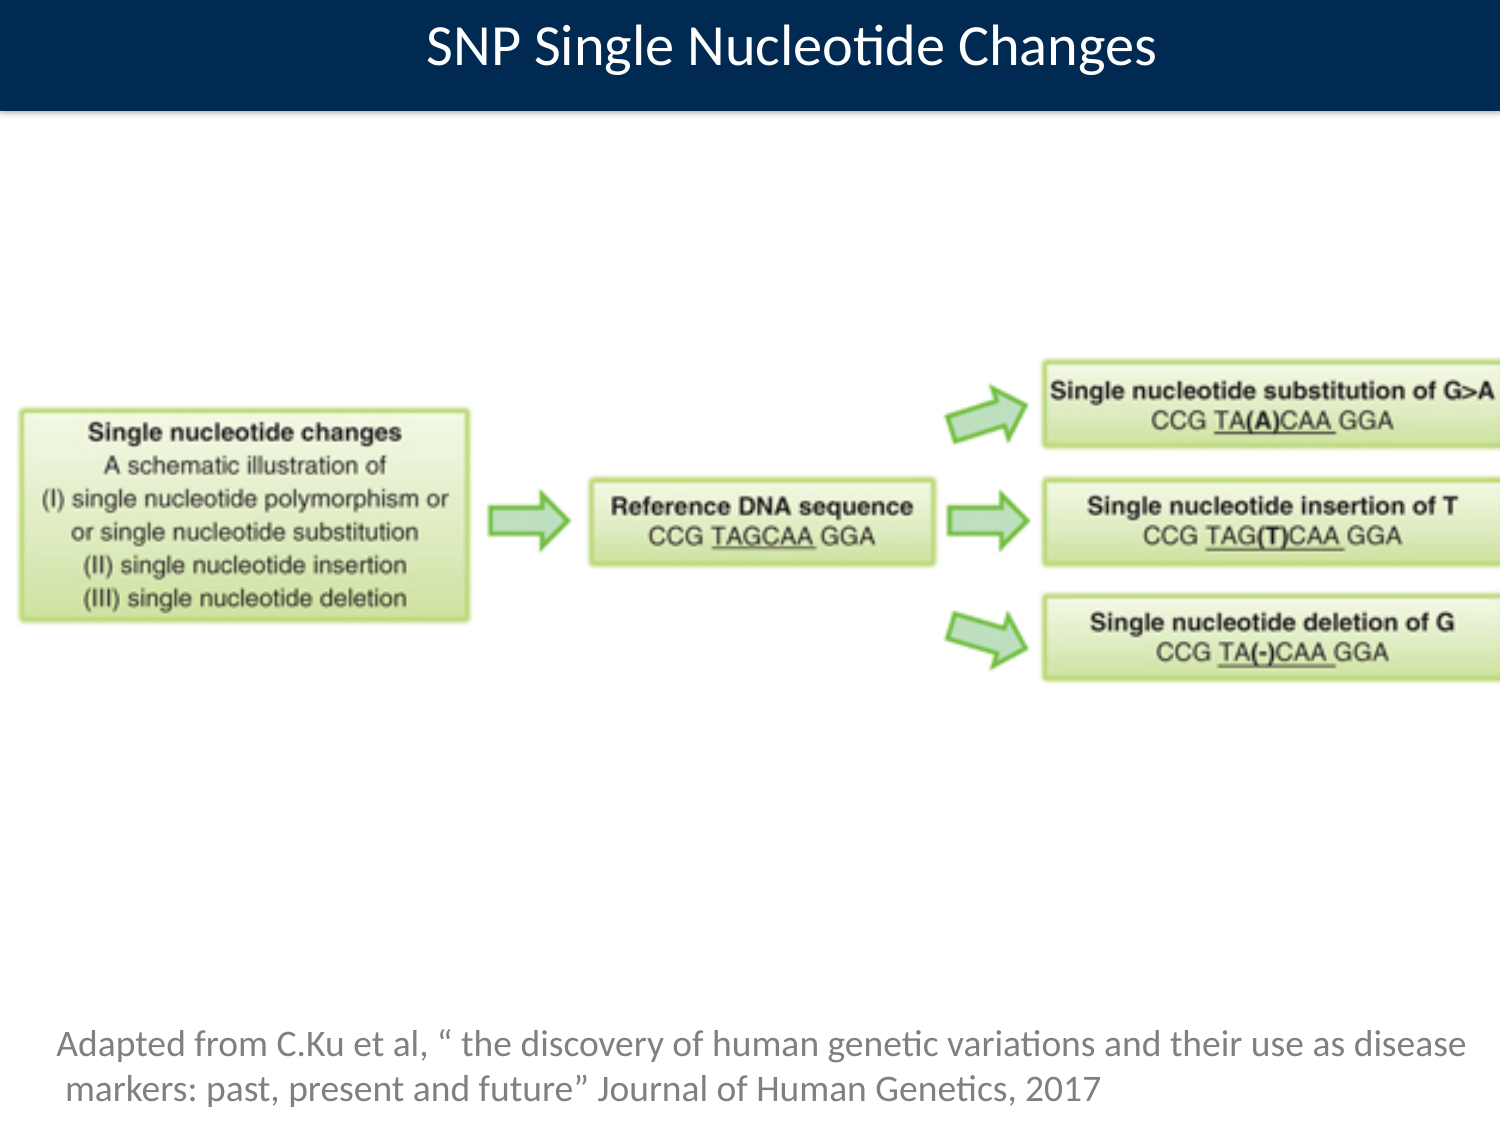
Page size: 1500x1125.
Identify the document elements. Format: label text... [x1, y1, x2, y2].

subtitle SNP Single Nucleotide Changes [202, 0, 1382, 94]
picture [8, 355, 1500, 698]
text_box [0, 0, 1500, 112]
text_box Adapted from C.Ku et al, “ the discovery of human genetic variations and their use as disease markers: past, present and future” Journal of Human Genetics, 2017 [41, 1012, 1484, 1117]
